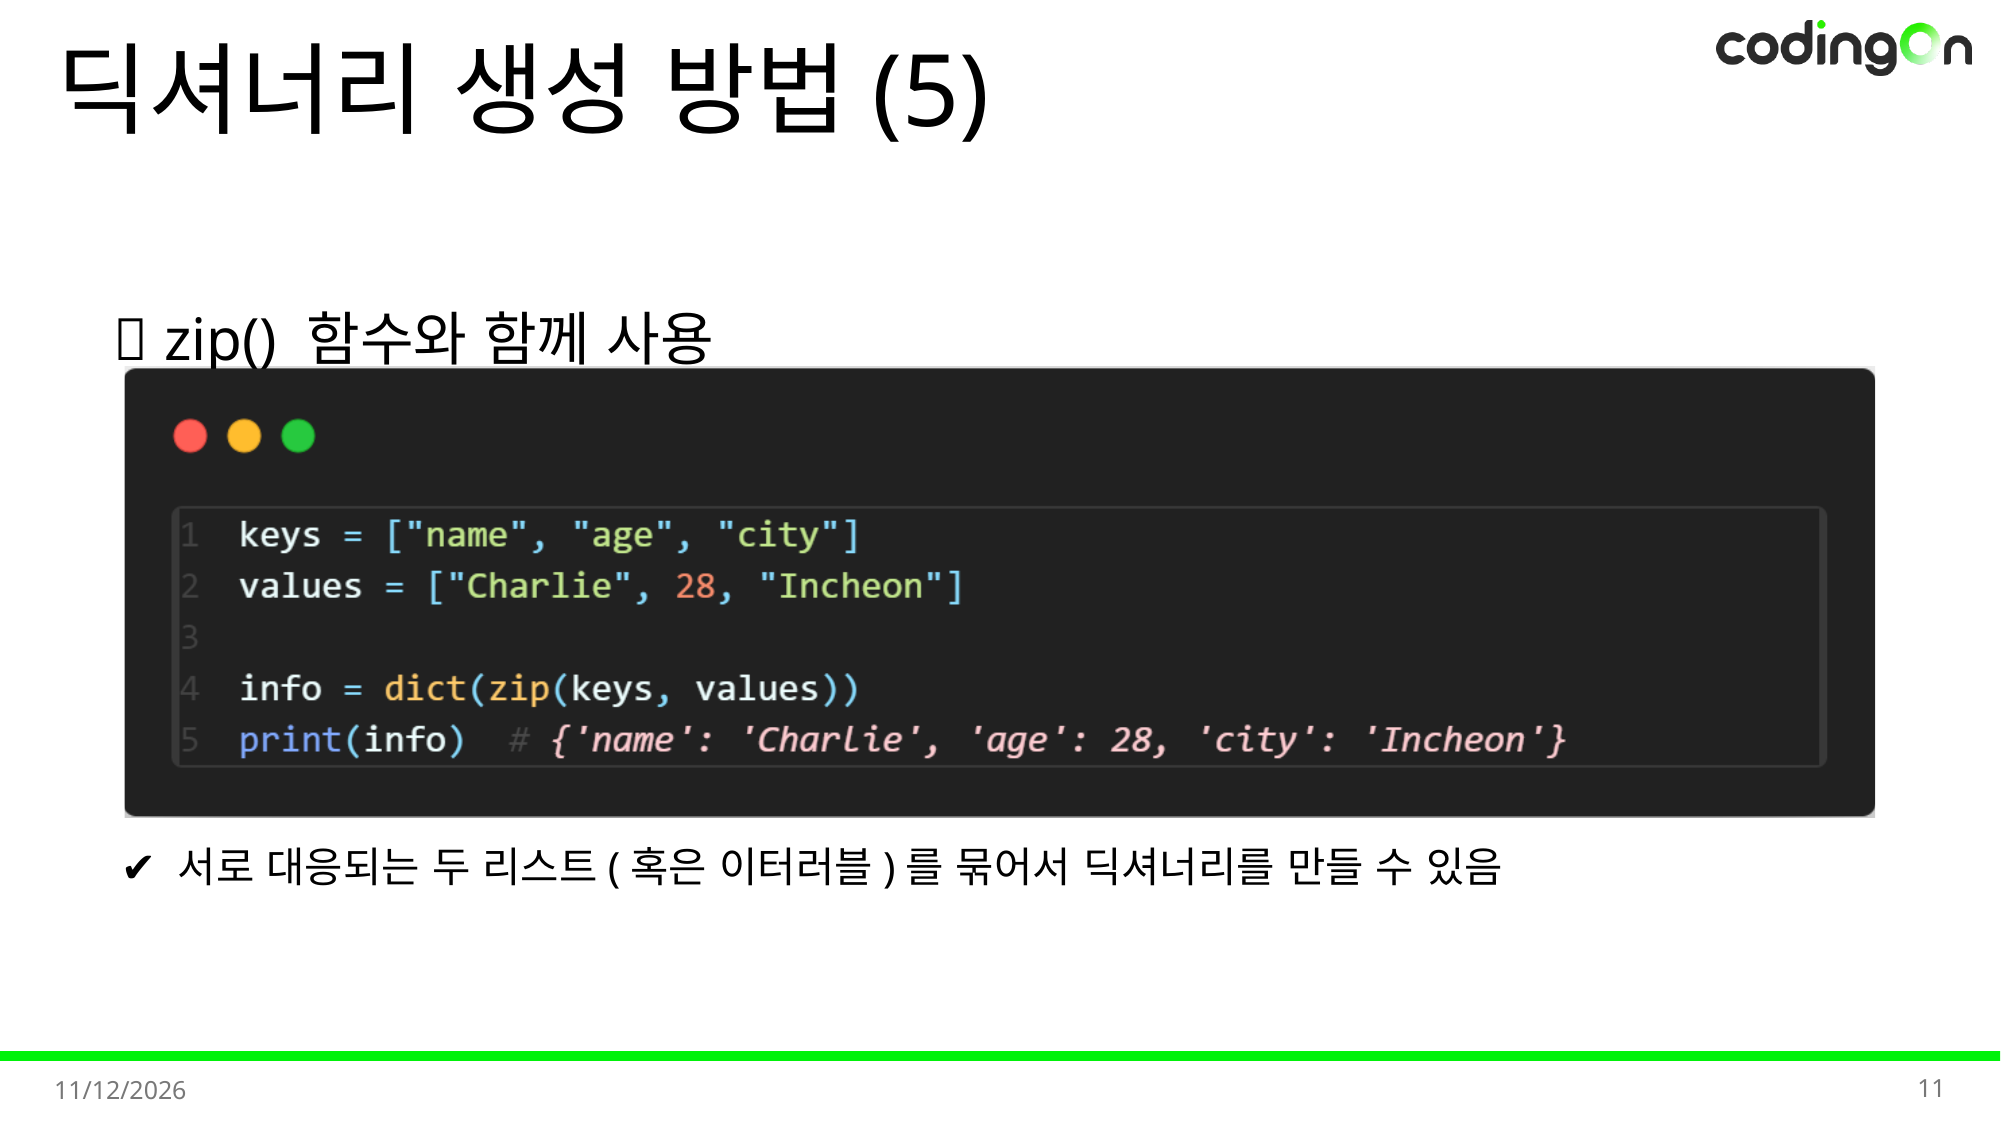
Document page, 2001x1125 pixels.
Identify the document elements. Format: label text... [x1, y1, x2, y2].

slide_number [39, 1061, 490, 1122]
picture [124, 366, 1876, 818]
text_box ✅ zip() 함수와 함께 사용 [99, 259, 1618, 399]
picture [1767, 20, 1972, 76]
text_box ✔️ 서로 대응되는 두 리스트(혹은 이터러블)를 묶어서 딕셔너리를 만들 수 있음 [106, 808, 1657, 899]
slide_number 11 [1510, 1059, 1961, 1120]
title 딕셔너리 생성 방법(5) [41, 0, 1767, 188]
